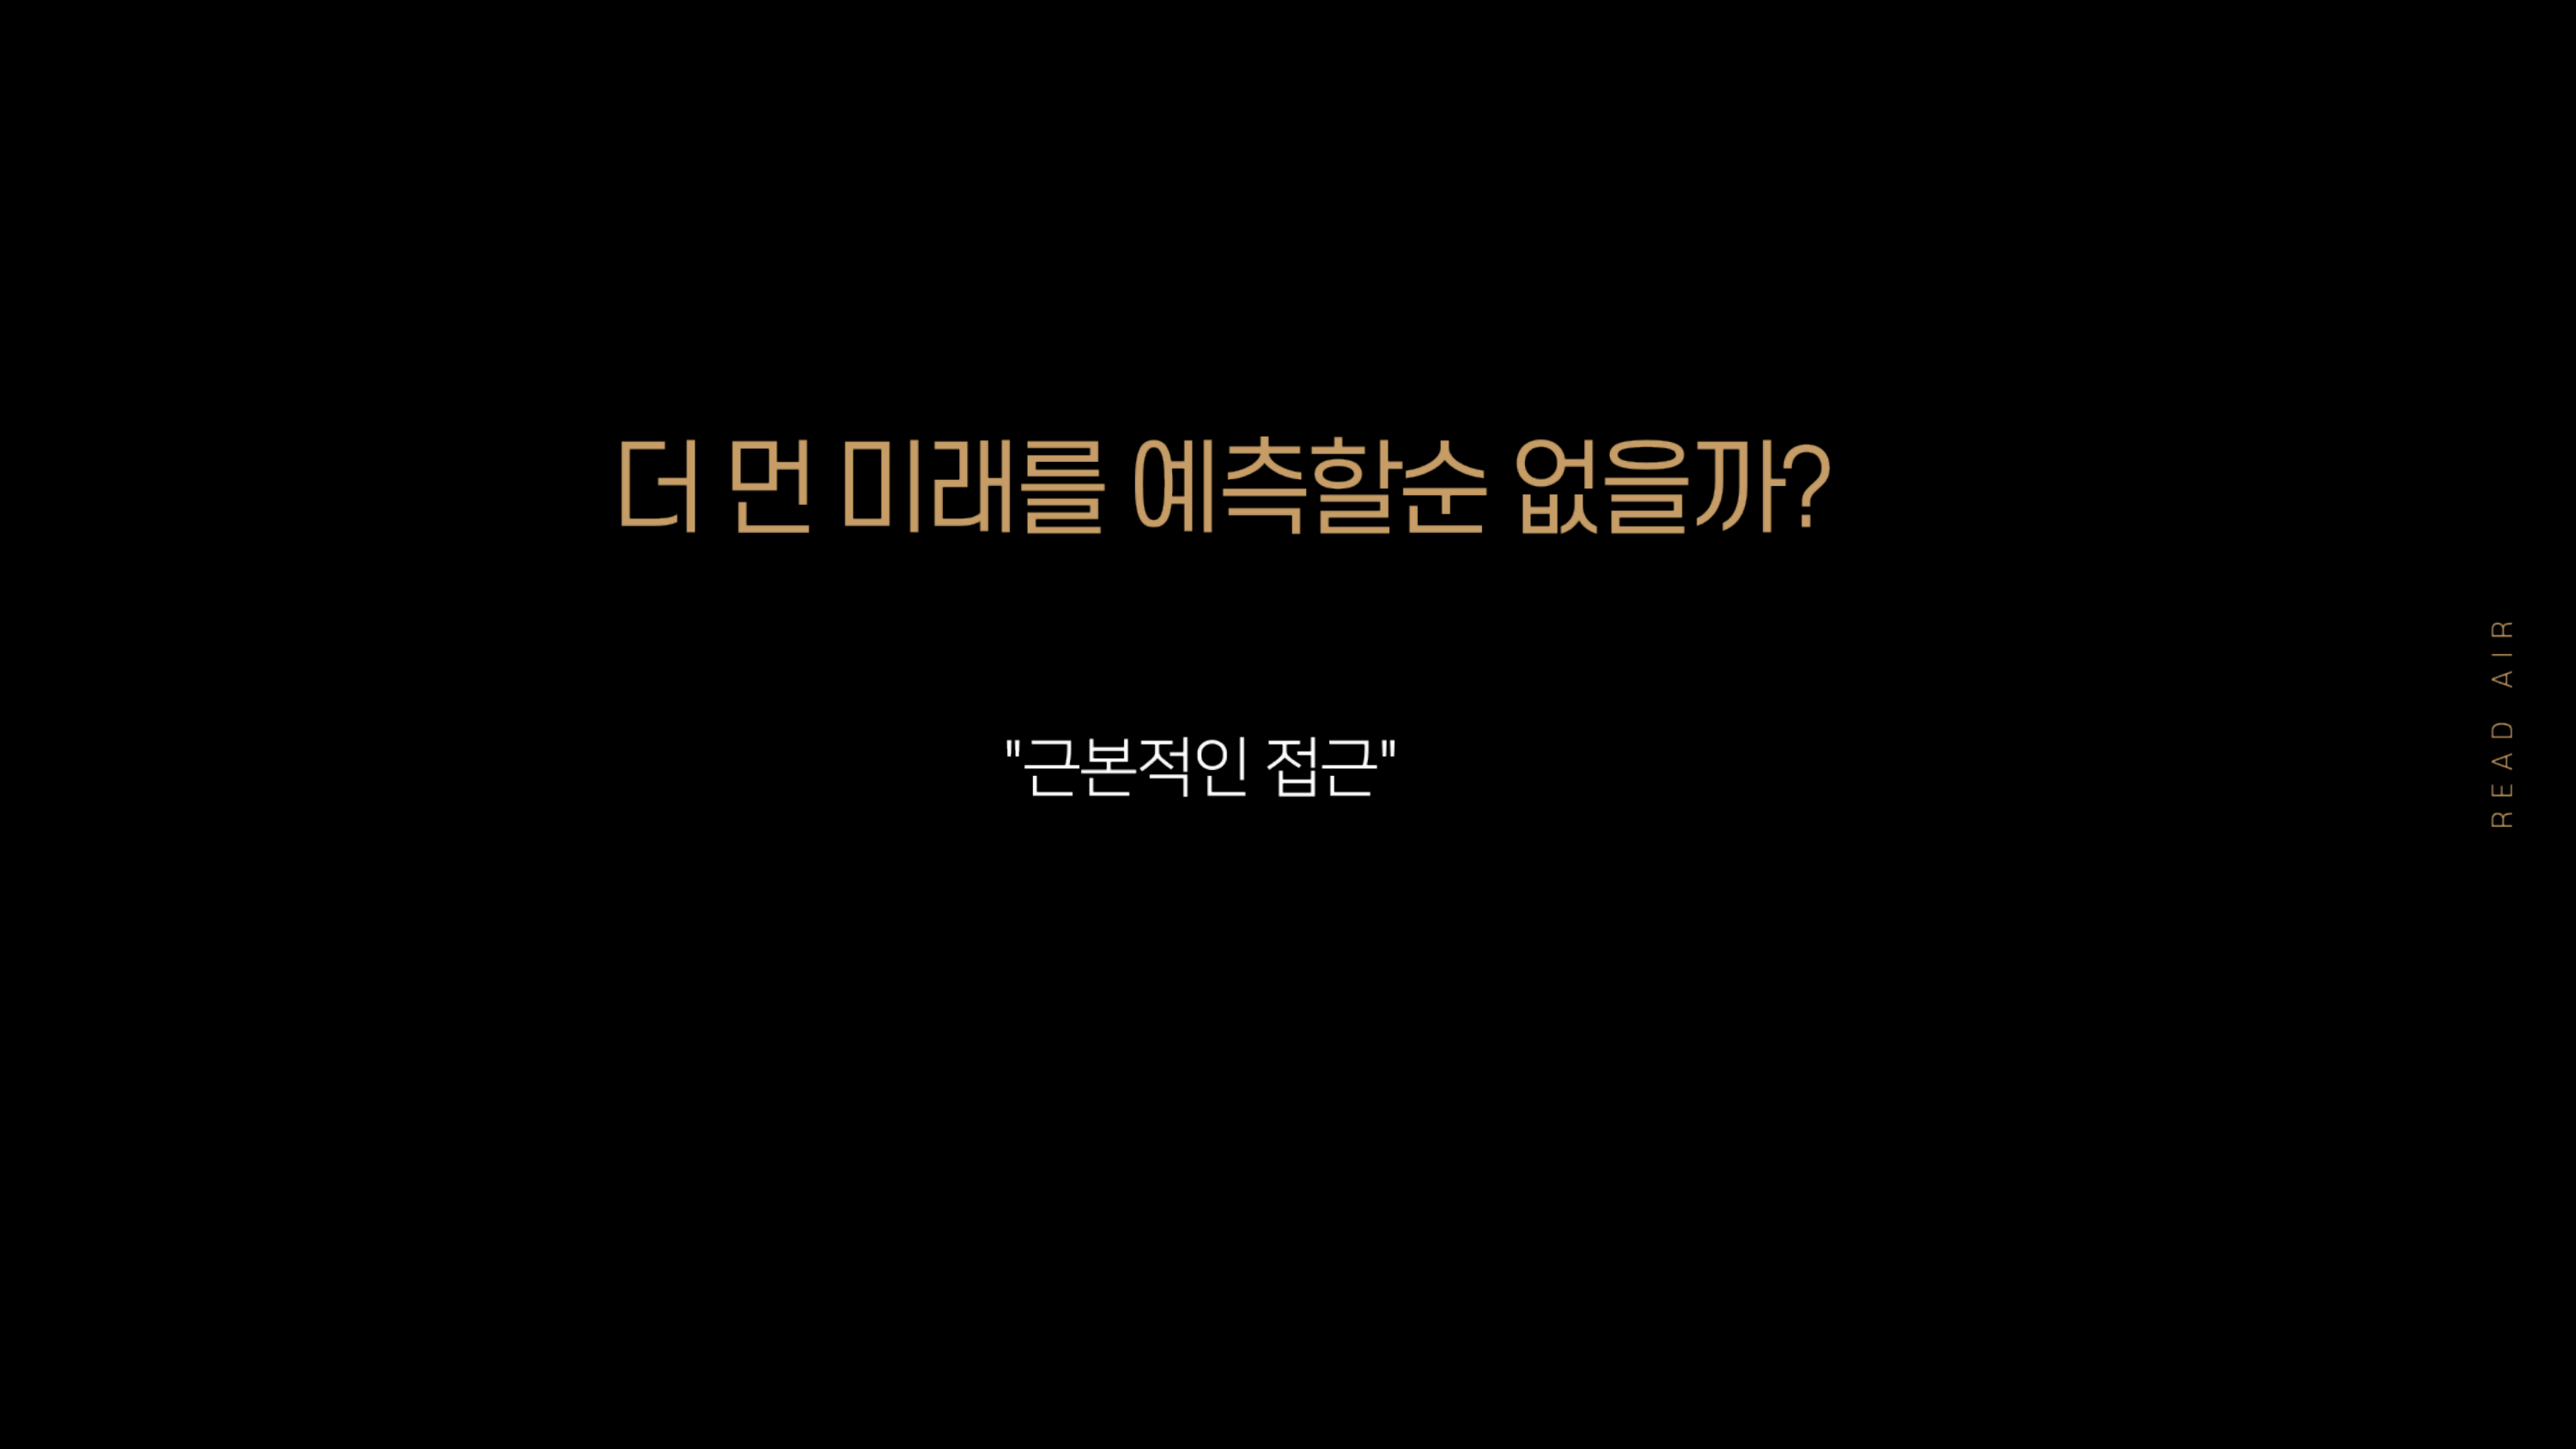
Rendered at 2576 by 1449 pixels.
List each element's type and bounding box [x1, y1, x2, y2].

picture [596, 398, 1883, 580]
picture [993, 714, 1434, 827]
picture [2287, 610, 2576, 1038]
